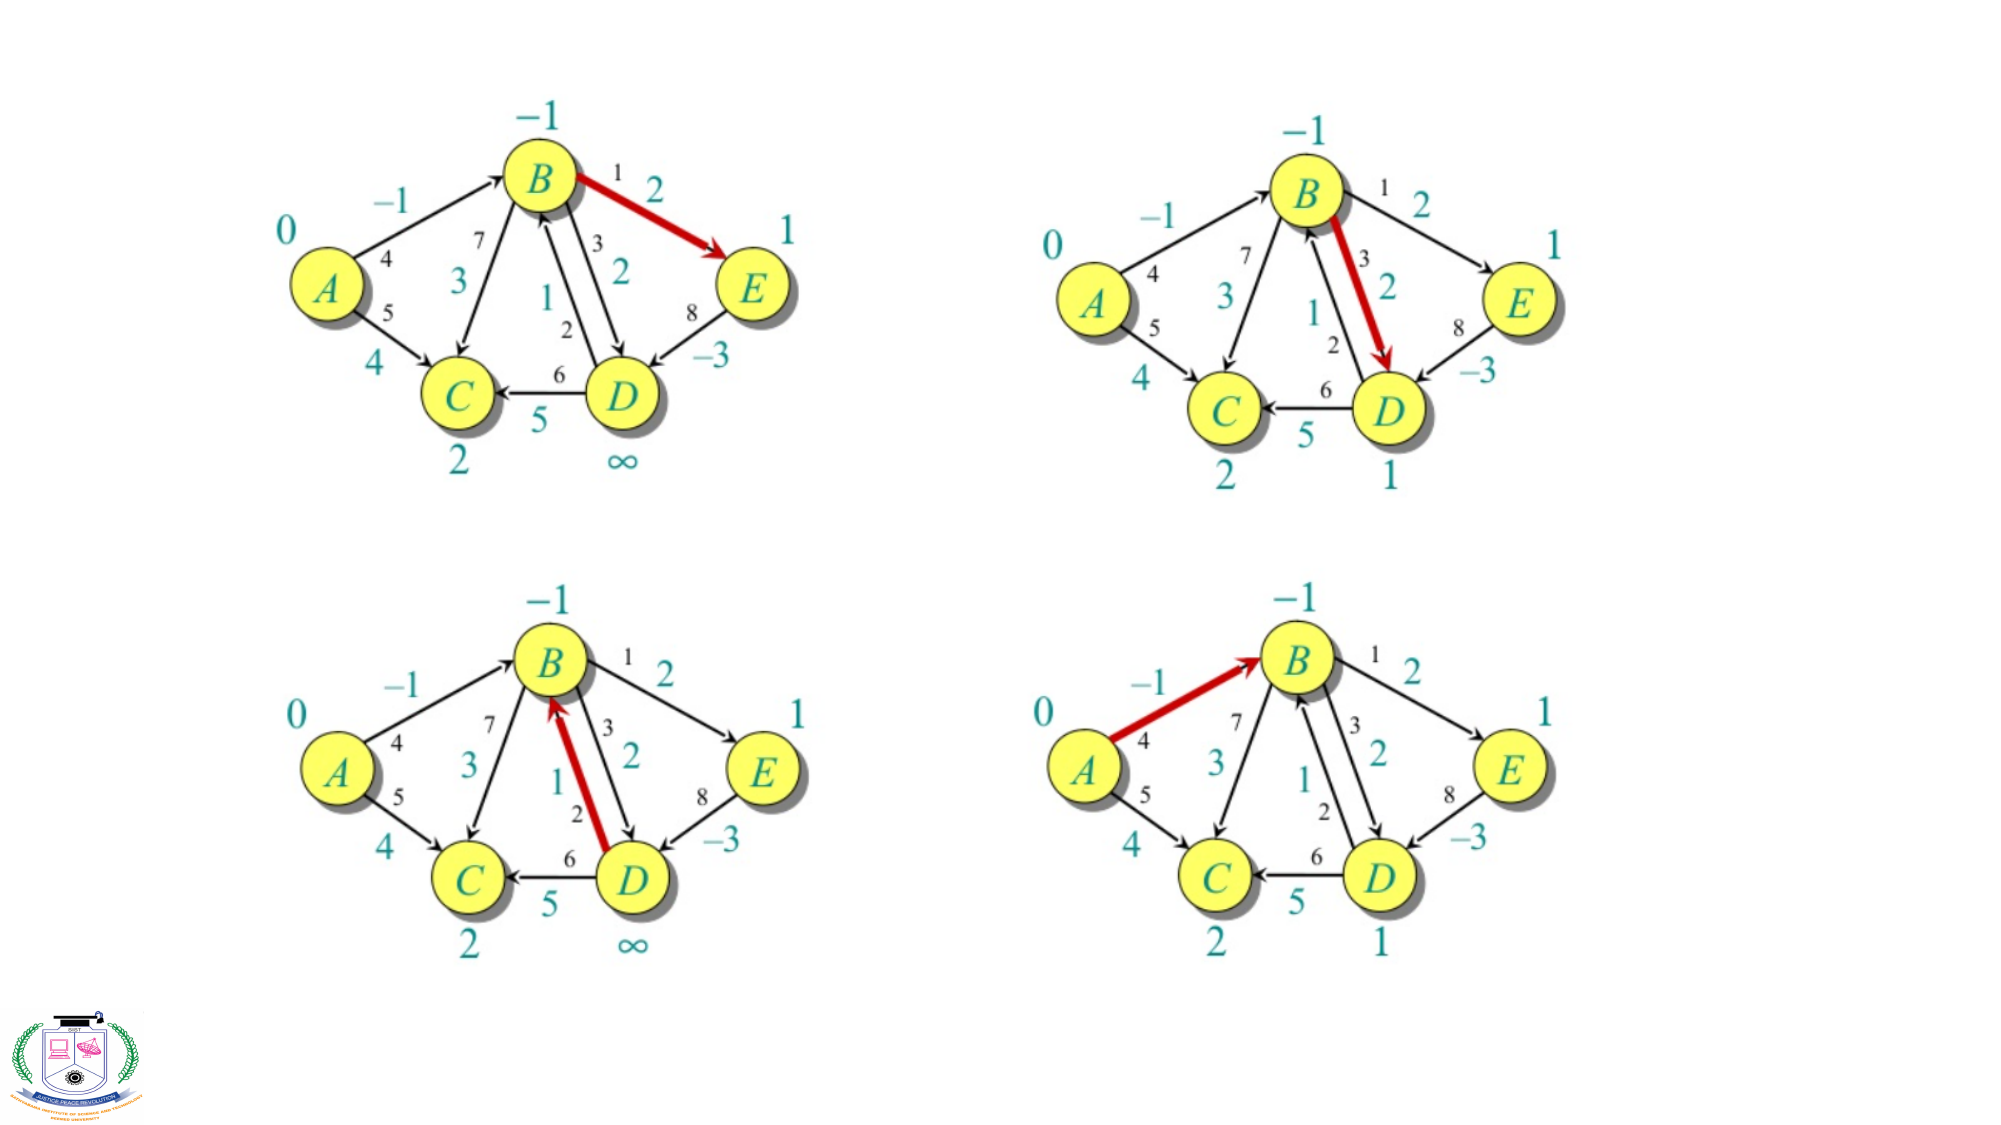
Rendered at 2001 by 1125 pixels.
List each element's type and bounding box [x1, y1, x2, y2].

picture [256, 562, 888, 1008]
picture [243, 94, 869, 500]
picture [1004, 562, 1619, 977]
picture [0, 1008, 144, 1125]
picture [1027, 94, 1597, 519]
